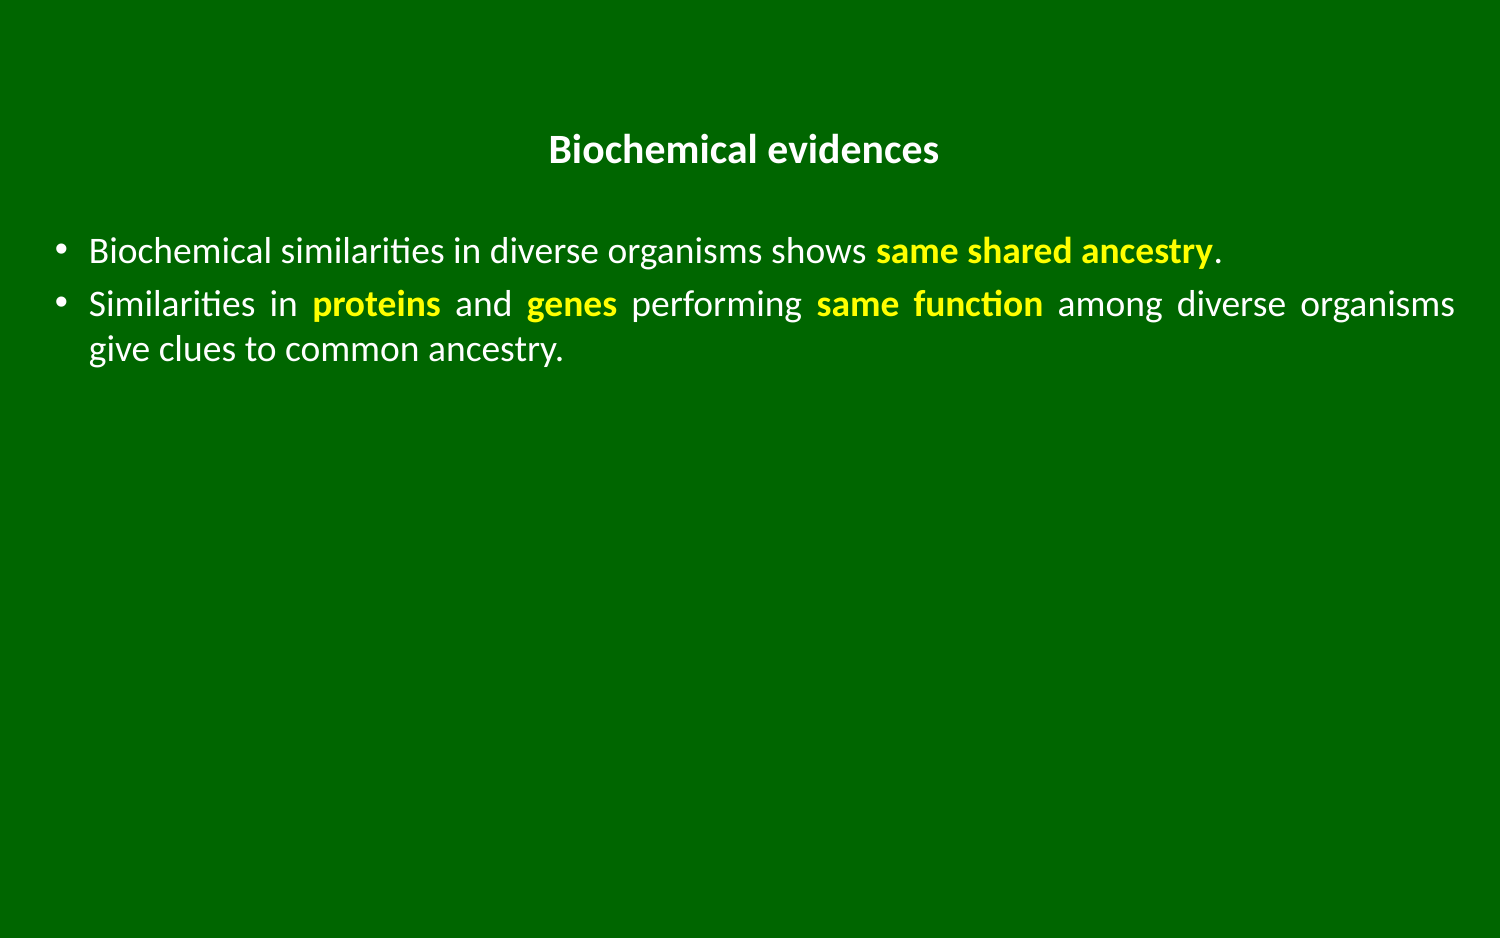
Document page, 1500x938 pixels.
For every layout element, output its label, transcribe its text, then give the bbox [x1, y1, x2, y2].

title Biochemical evidences [17, 100, 1471, 194]
list Biochemical similarities in diverse organisms shows same shared ancestry. Similarities in proteins and genes performing same function among diverse organisms give clues to common ancestry. [17, 218, 1471, 838]
